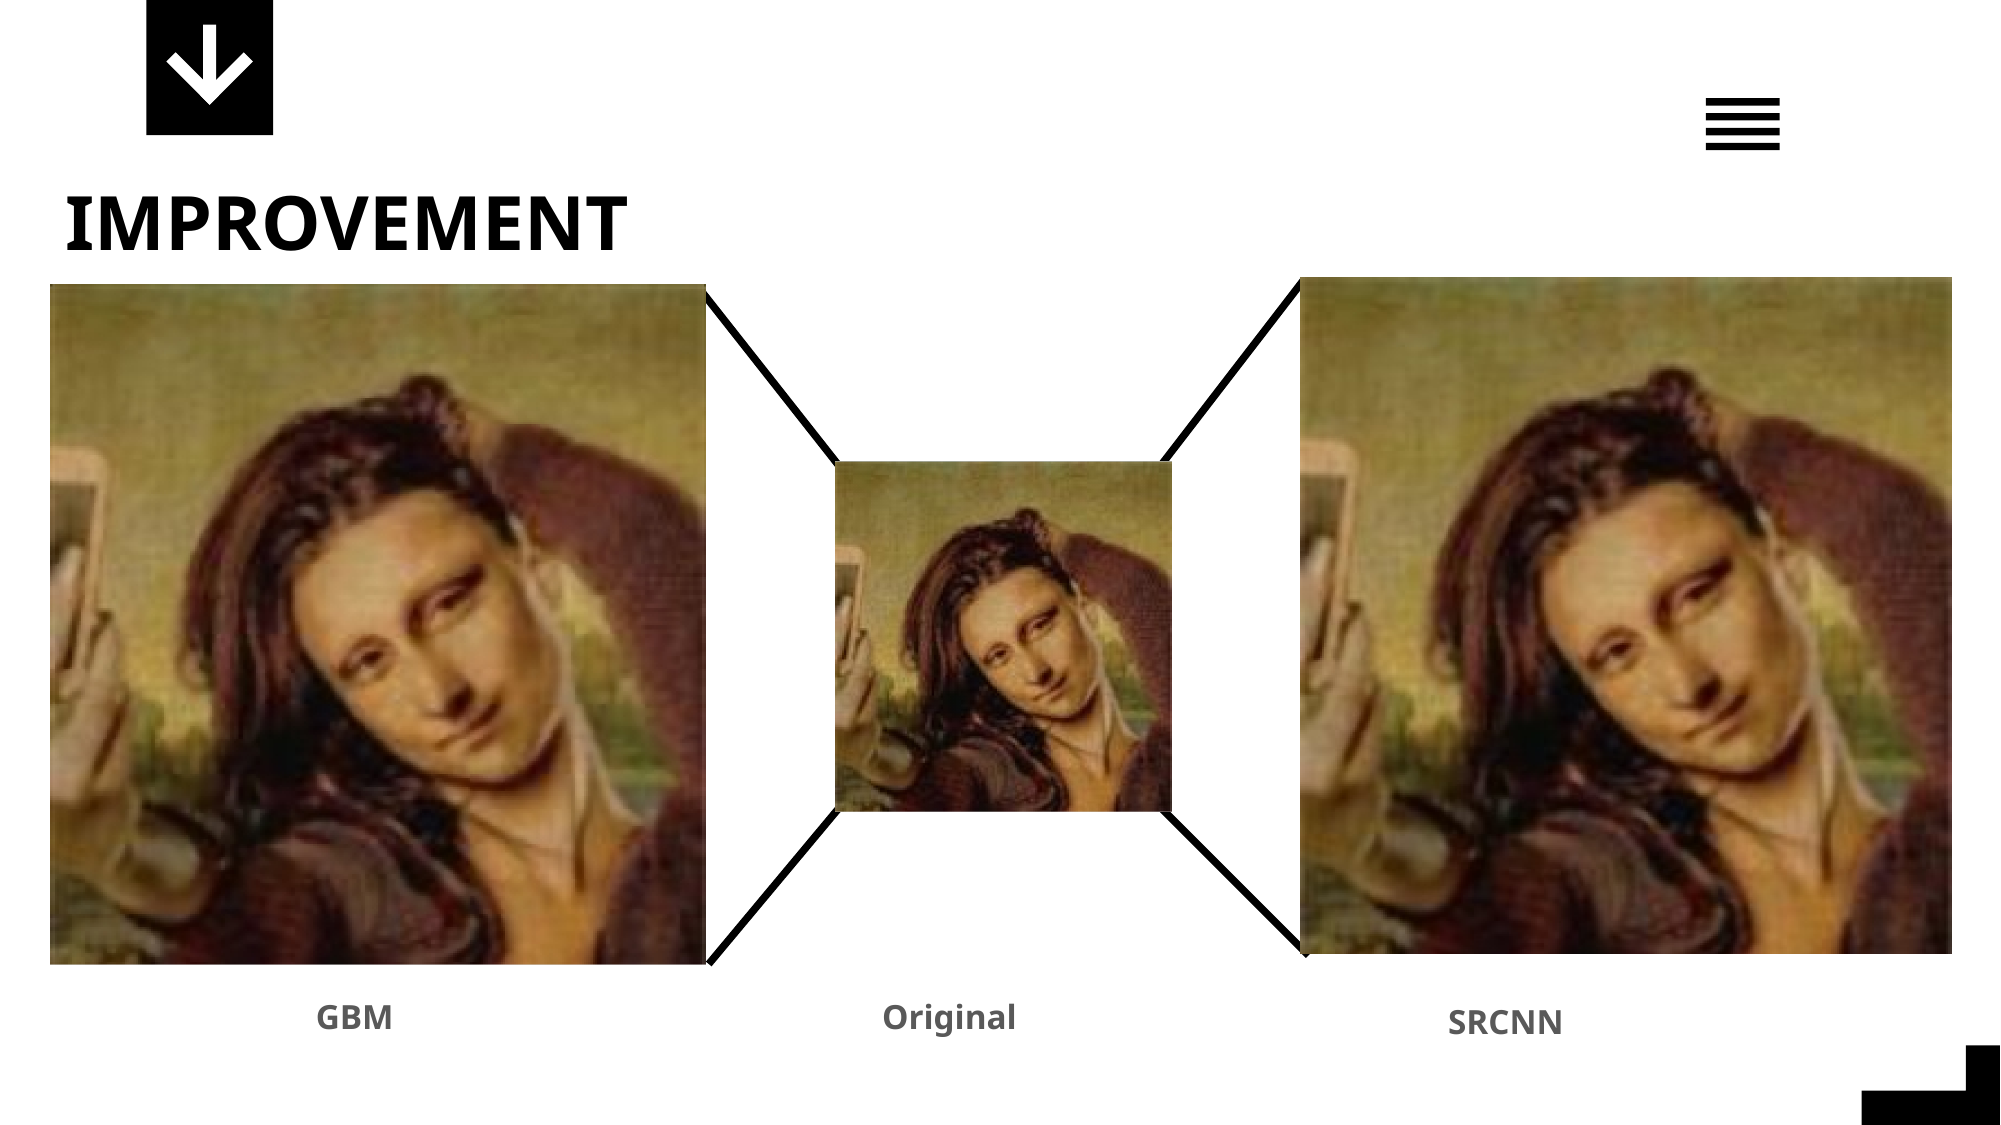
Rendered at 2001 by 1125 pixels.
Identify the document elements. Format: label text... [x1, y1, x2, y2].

picture [1300, 277, 1952, 954]
text_box [1158, 812, 1312, 960]
text_box GBM [301, 968, 516, 1044]
text_box Original [867, 968, 1082, 1044]
text_box [1861, 1044, 2000, 1125]
text_box [706, 289, 842, 469]
text_box [706, 805, 842, 968]
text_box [1705, 98, 1780, 151]
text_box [146, 0, 274, 136]
text_box [1158, 275, 1303, 461]
picture [50, 284, 706, 965]
text_box SRCNN [1433, 973, 1648, 1049]
picture [835, 461, 1172, 812]
text_box IMPROVEMENT [50, 168, 1051, 273]
